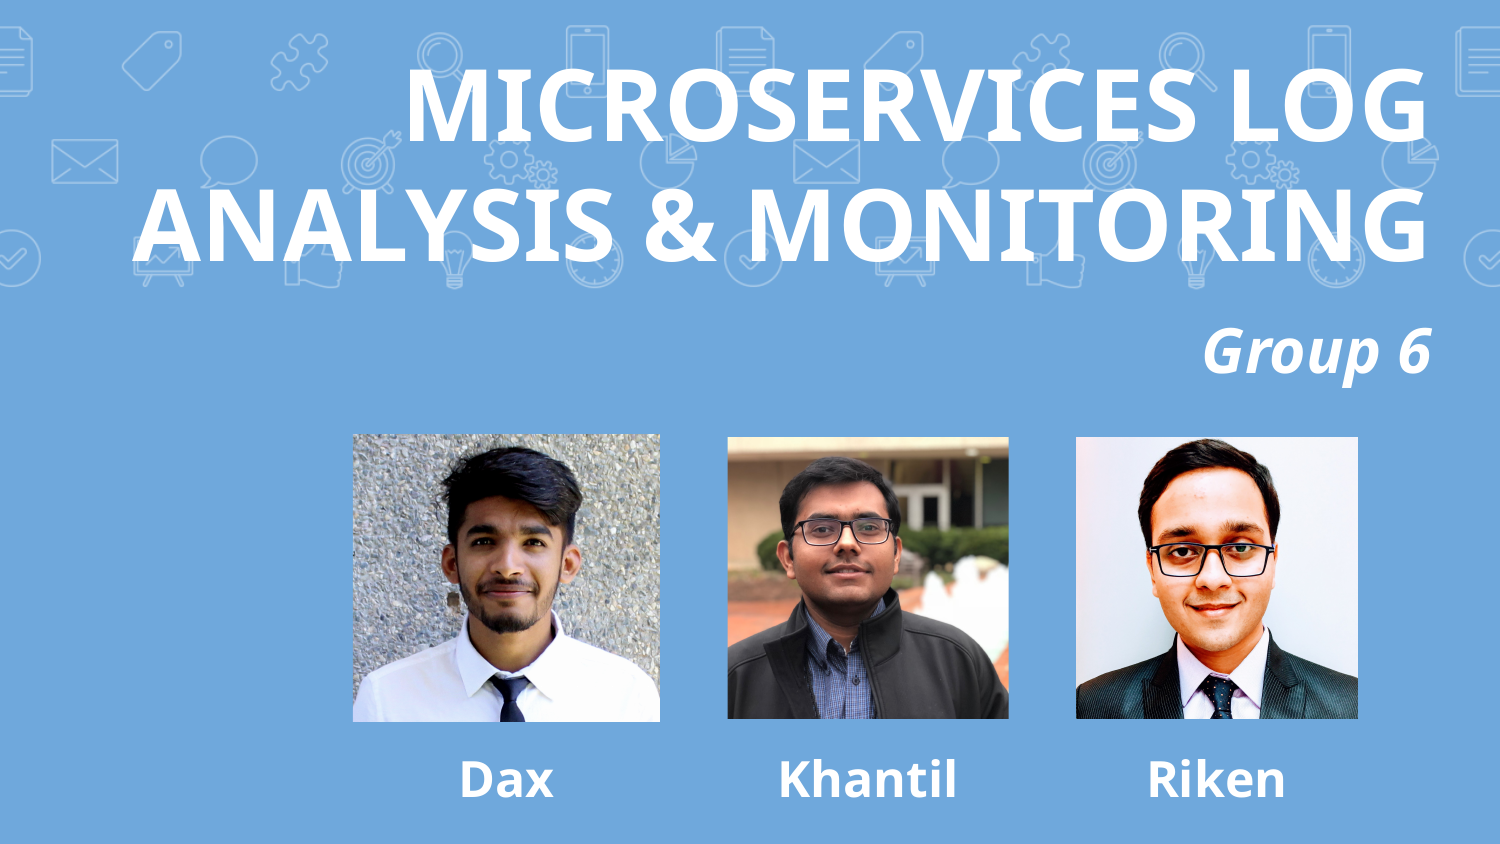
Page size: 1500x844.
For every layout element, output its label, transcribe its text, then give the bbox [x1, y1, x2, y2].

picture [1076, 437, 1358, 719]
text_box Dax [352, 732, 660, 816]
picture [352, 434, 660, 722]
picture [727, 437, 1009, 719]
text_box Khantil [714, 732, 1022, 816]
text_box Riken [1063, 732, 1371, 816]
title MICROSERVICES LOG ANALYSIS & MONITORING Group 6 [52, 23, 1448, 462]
